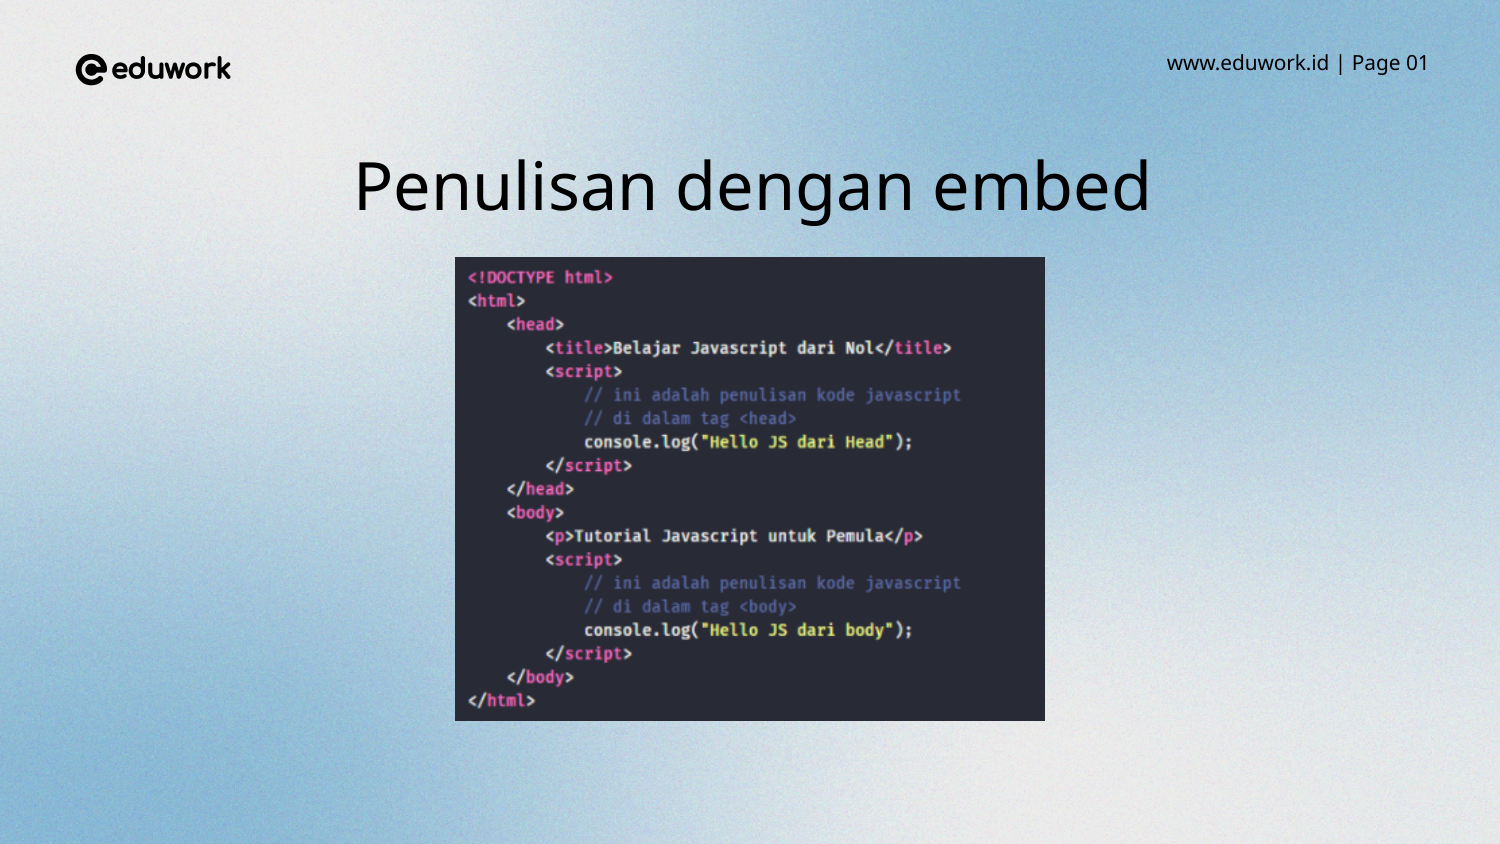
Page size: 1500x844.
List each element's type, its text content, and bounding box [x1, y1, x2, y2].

text_box www.eduwork.id | Page 01 [1134, 37, 1445, 88]
text_box Penulisan dengan embed [51, 88, 1455, 239]
picture [0, 0, 1500, 844]
